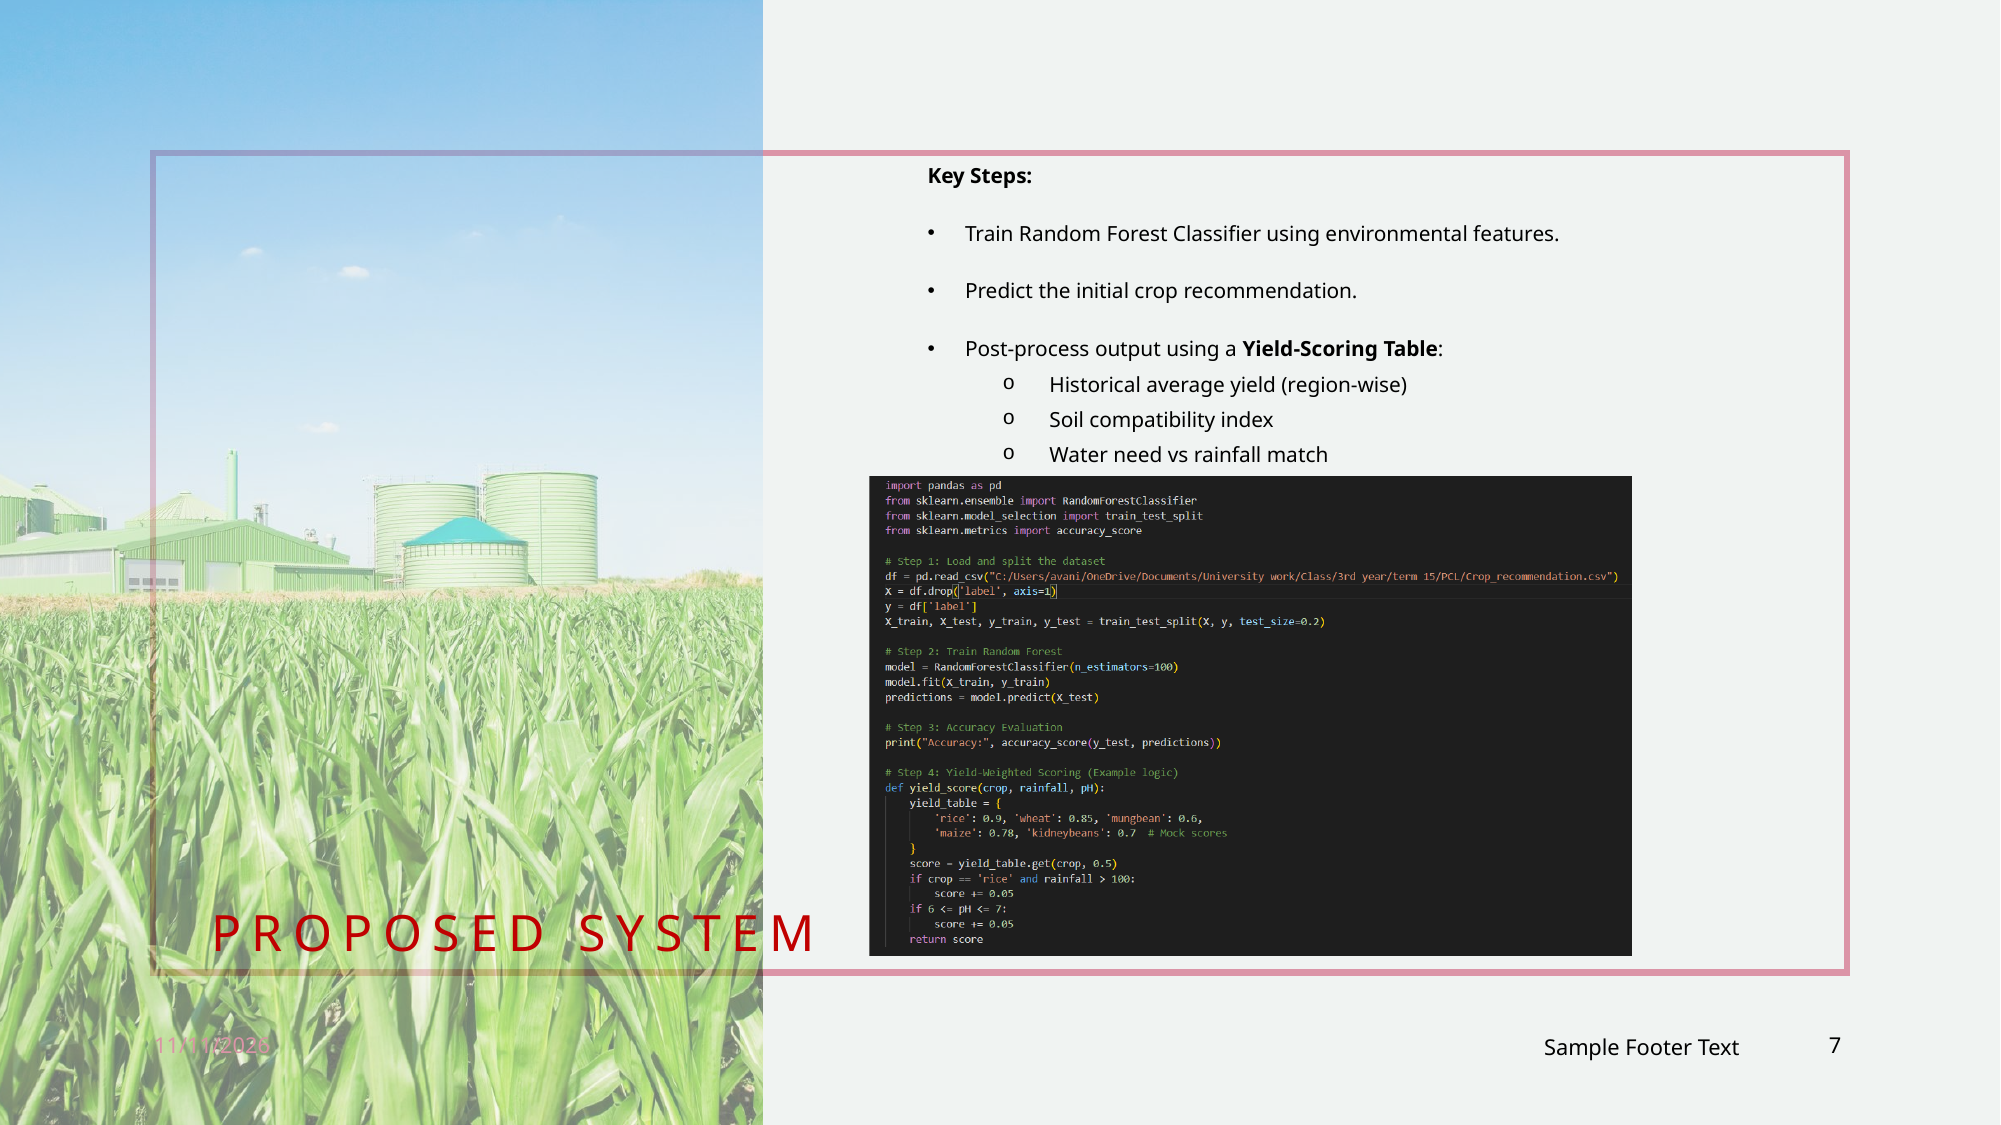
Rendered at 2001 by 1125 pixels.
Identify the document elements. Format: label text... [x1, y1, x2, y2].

picture [869, 476, 1632, 956]
title PROPOSED SYSTEM [763, 675, 848, 969]
footer Sample Footer Text [1195, 1016, 1754, 1077]
picture [0, 0, 763, 1125]
list Key Steps: Train Random Forest Classifier using environmental features. Predict the initial crop recommendation. Post-process output using a Yield-Scoring Table: Historical average yield (region-wise) Soil compatibility index Water need vs rainfall match [912, 149, 1849, 969]
slide_number 7 [1754, 1016, 1857, 1077]
